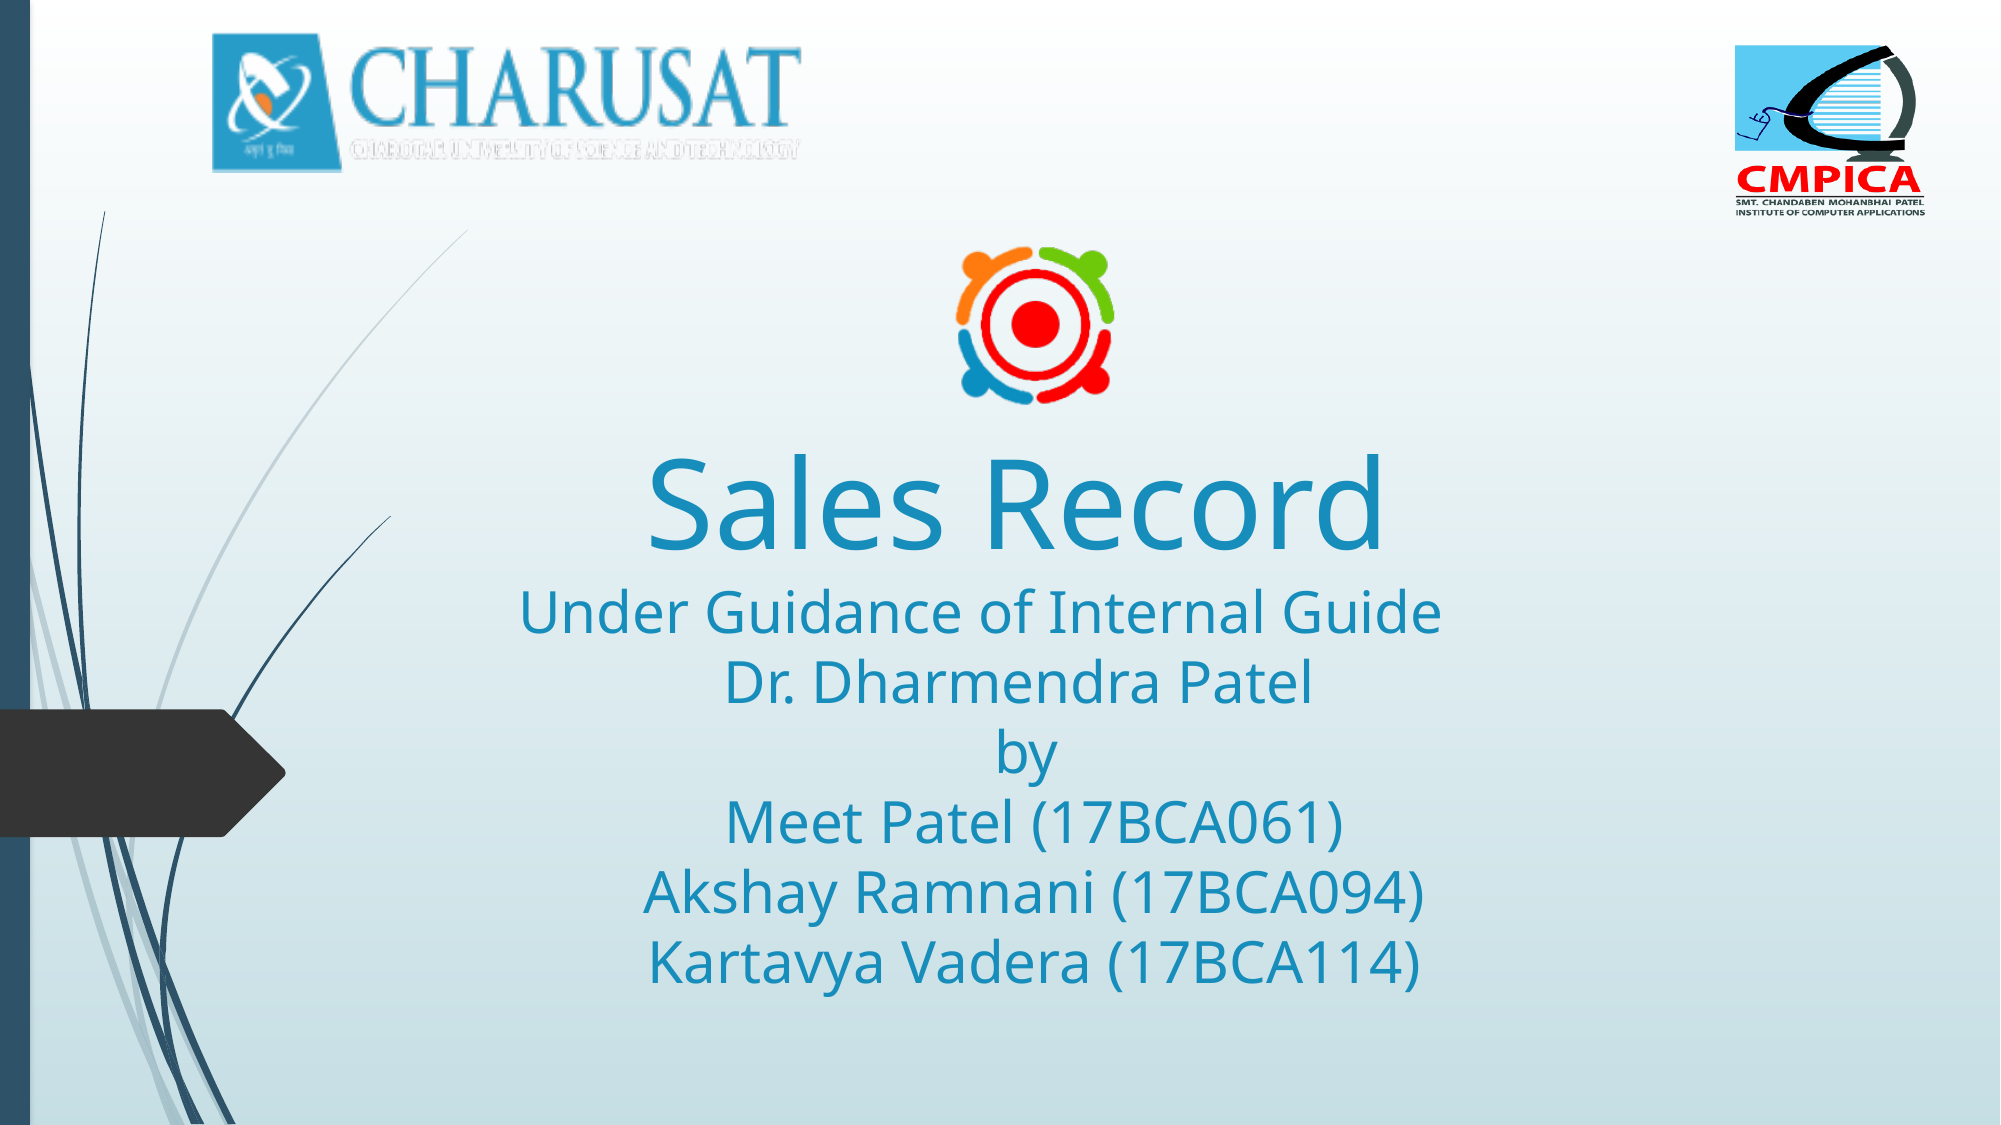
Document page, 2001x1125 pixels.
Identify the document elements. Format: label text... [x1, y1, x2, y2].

title Sales Record Under Guidance of Internal Guide Dr. Dharmendra Patel by Meet Patel (17BCA061) Akshay Ramnani (17BCA094) Kartavya Vadera (17BCA114) [181, 130, 1888, 1048]
picture [939, 236, 1129, 414]
picture [1714, 44, 1935, 216]
picture [212, 32, 837, 174]
